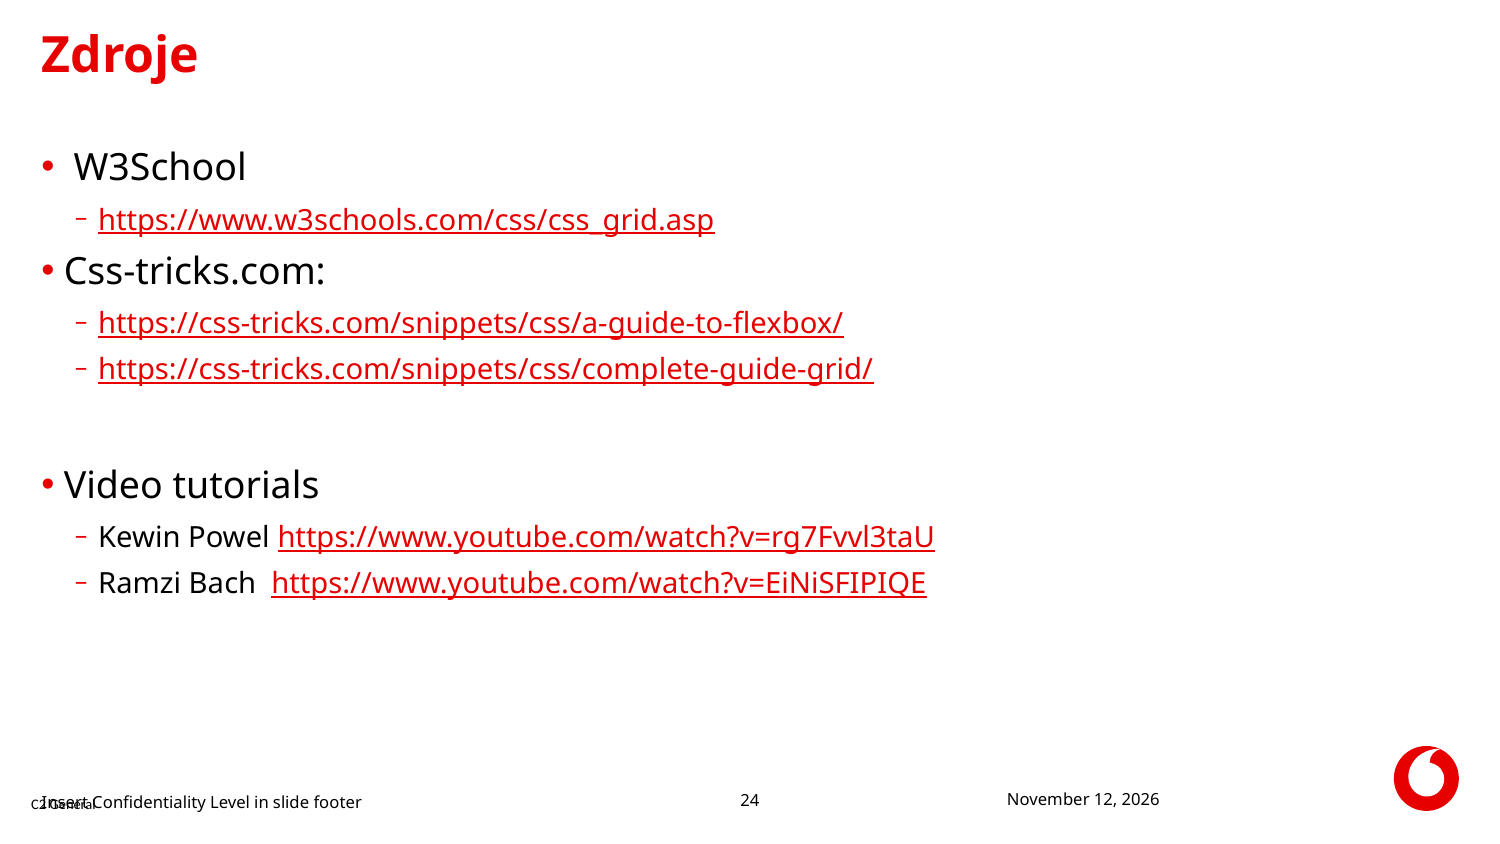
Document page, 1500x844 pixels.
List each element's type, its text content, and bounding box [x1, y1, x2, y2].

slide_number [1006, 772, 1357, 813]
slide_number 24 [716, 773, 784, 813]
footer Insert Confidentiality Level in slide footer [41, 772, 385, 813]
list W3School https://www.w3schools.com/css/css_grid.asp Css-tricks.com: https://css-tricks.com/snippets/css/a-guide-to-flexbox/ https://css-tricks.com/snippets/css/complete-guide-grid/ Video tutorials Kewin Powel https://www.youtube.com/watch?v=rg7Fvvl3taU Ramzi Bach https://www.youtube.com/watch?v=EiNiSFIPIQE [41, 143, 1459, 735]
title Zdroje [41, 33, 1114, 143]
